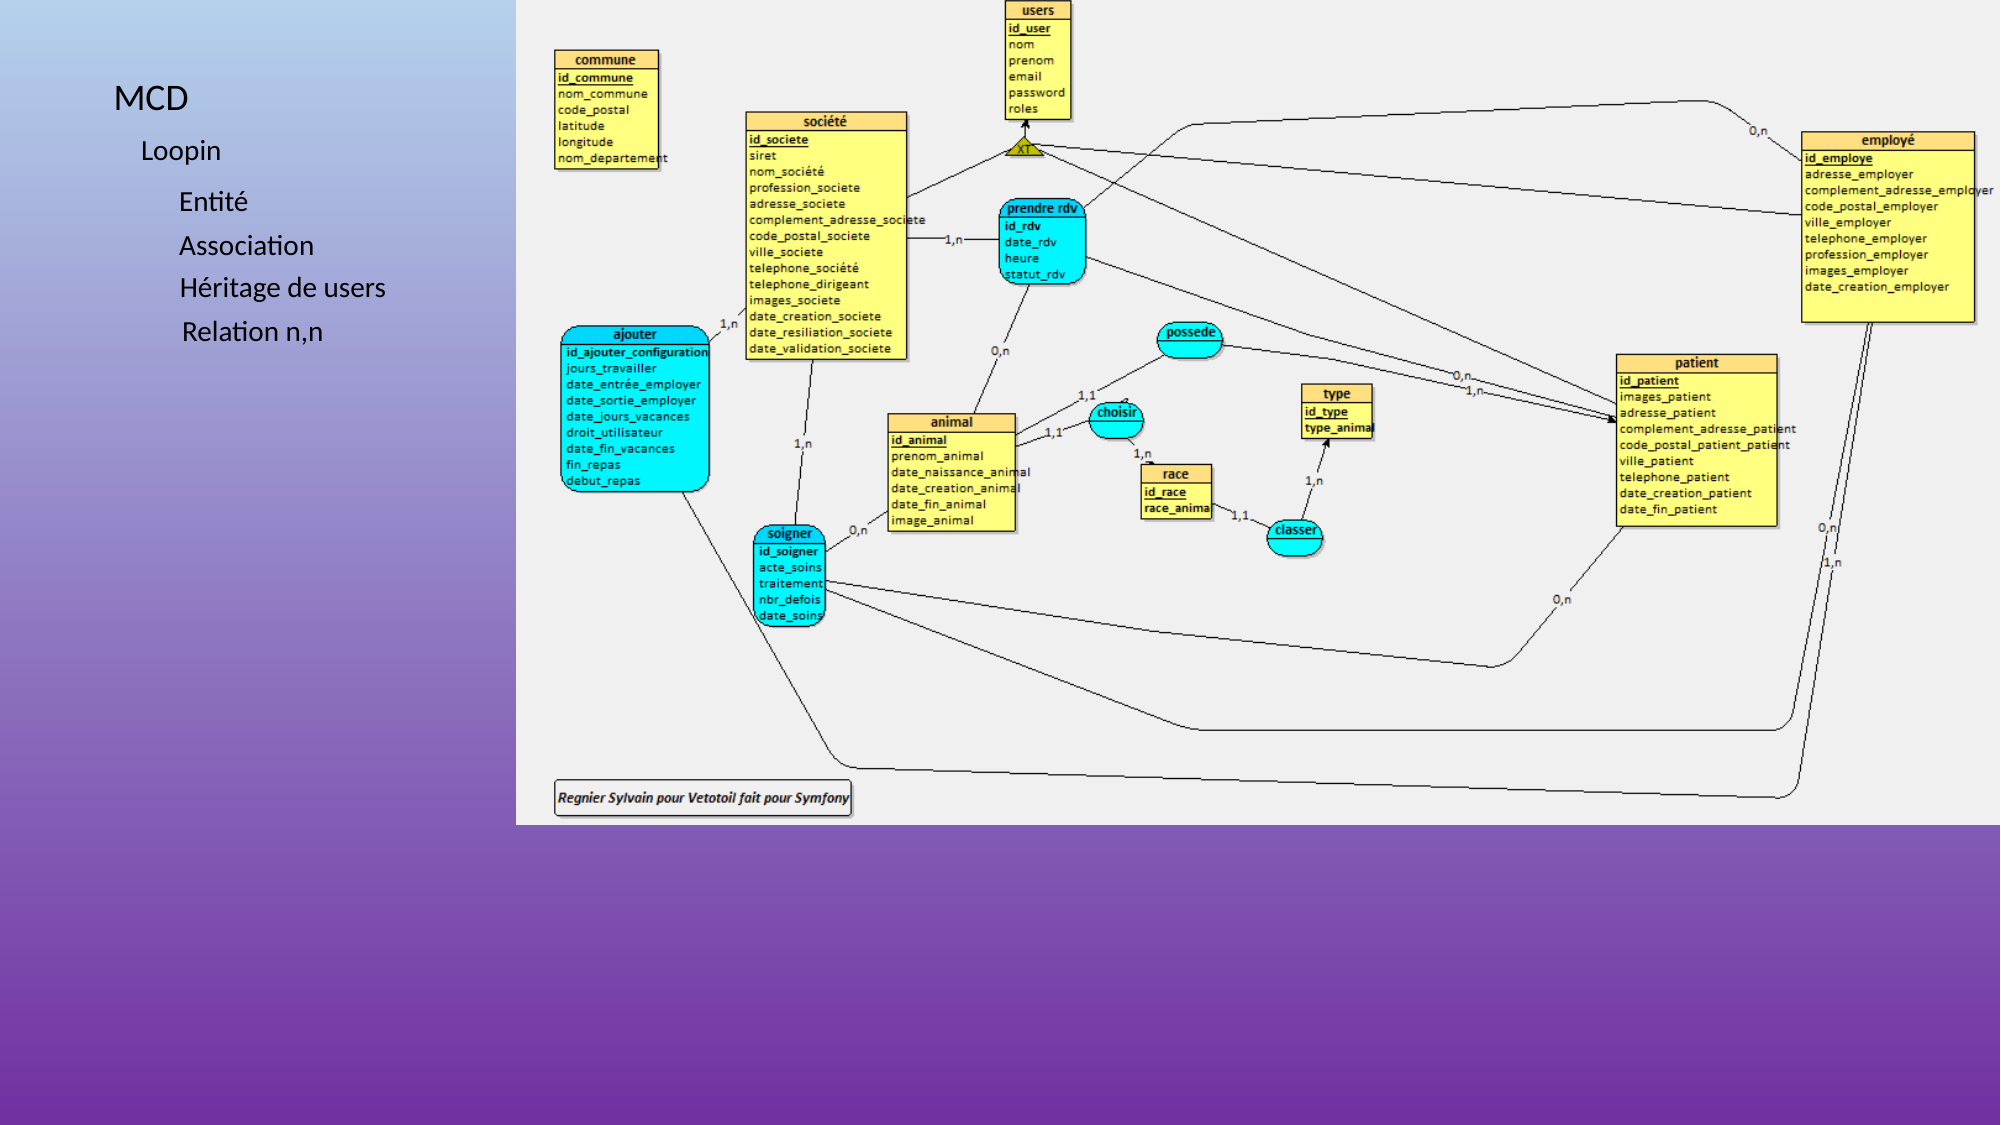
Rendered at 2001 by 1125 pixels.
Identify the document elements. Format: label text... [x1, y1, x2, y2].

picture [516, 0, 2000, 825]
text_box MCD [98, 65, 204, 126]
text_box Entité [164, 174, 264, 225]
text_box Relation n,n [167, 304, 339, 355]
text_box Loopin [126, 124, 237, 174]
text_box Association [164, 218, 330, 269]
text_box Héritage de users [165, 260, 402, 311]
